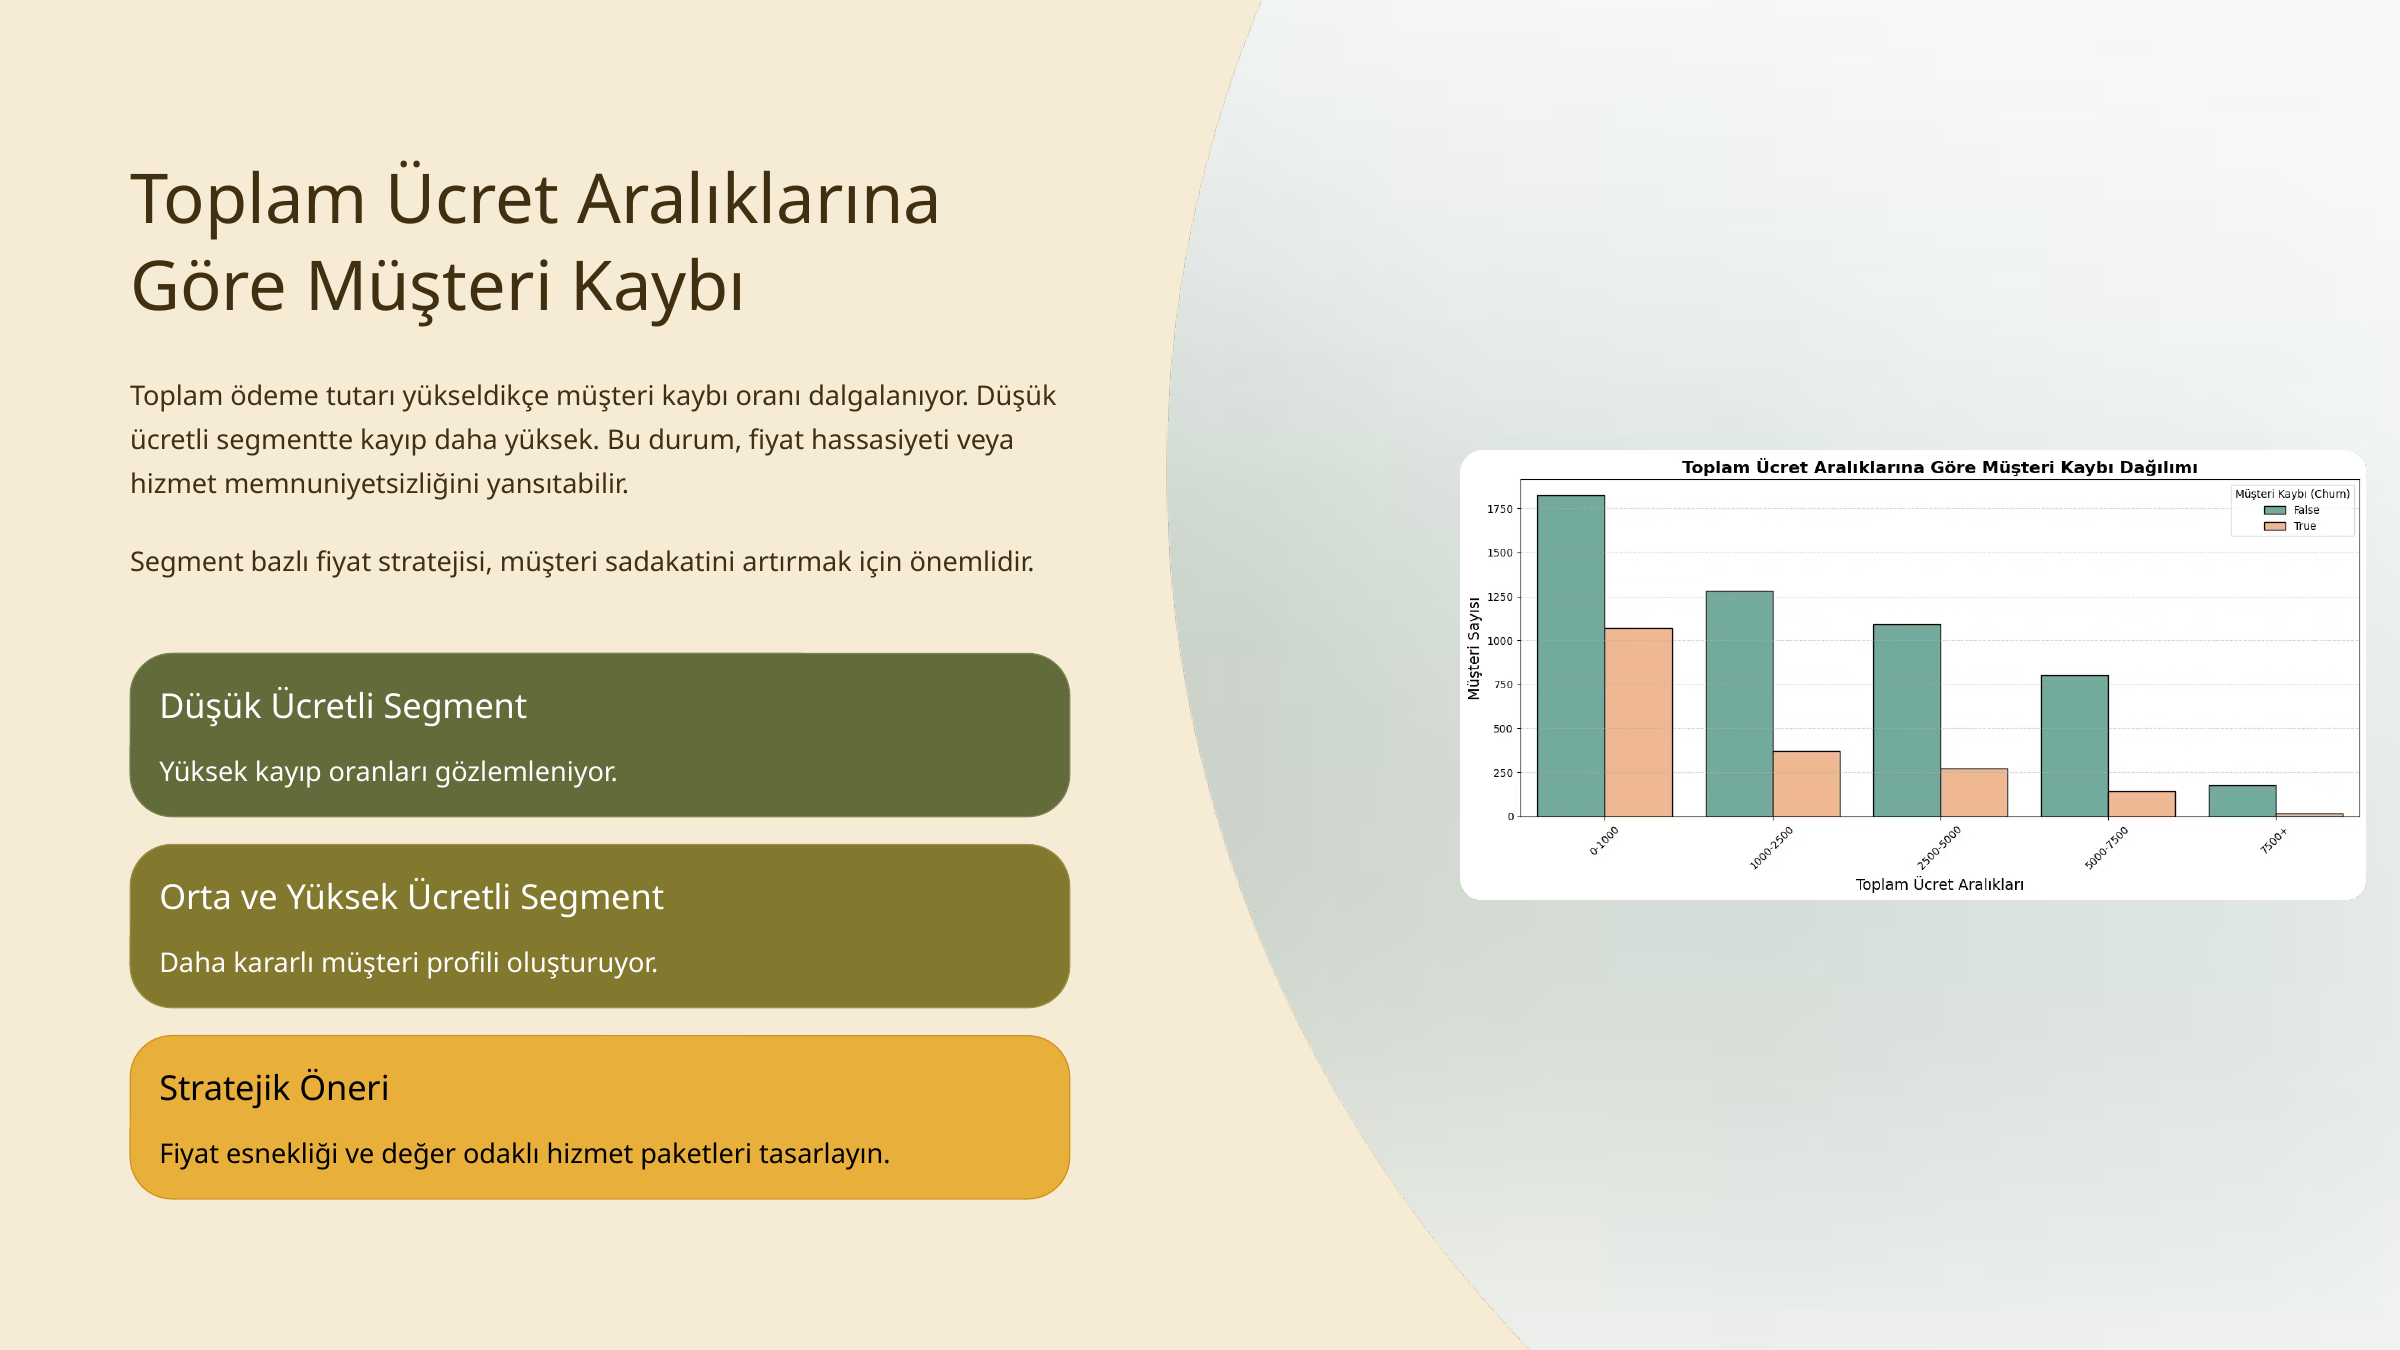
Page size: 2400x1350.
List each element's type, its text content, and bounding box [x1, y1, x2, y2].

text_box Daha kararlı müşteri profili oluşturuyor. [159, 933, 1041, 979]
text_box Düşük Ücretli Segment [159, 682, 540, 726]
text_box Segment bazlı fiyat stratejisi, müşteri sadakatini artırmak için önemlidir. [130, 532, 1070, 622]
text_box [130, 1035, 1070, 1199]
text_box Toplam Ücret Aralıklarına Göre Müşteri Kaybı [130, 151, 1070, 326]
picture [1141, 0, 2400, 1350]
text_box [130, 653, 1070, 817]
text_box Stratejik Öneri [159, 1064, 509, 1109]
text_box Yüksek kayıp oranları gözlemleniyor. [159, 742, 1041, 788]
text_box Orta ve Yüksek Ücretli Segment [159, 873, 678, 918]
text_box Toplam ödeme tutarı yükseldikçe müşteri kaybı oranı dalgalanıyor. Düşük ücretli segmentte kayıp daha yüksek. Bu durum, fiyat hassasiyeti veya hizmet memnuniyetsizliğini yansıtabilir. [130, 367, 1070, 502]
text_box Fiyat esnekliği ve değer odaklı hizmet paketleri tasarlayın. [159, 1125, 1041, 1170]
text_box [130, 844, 1070, 1008]
